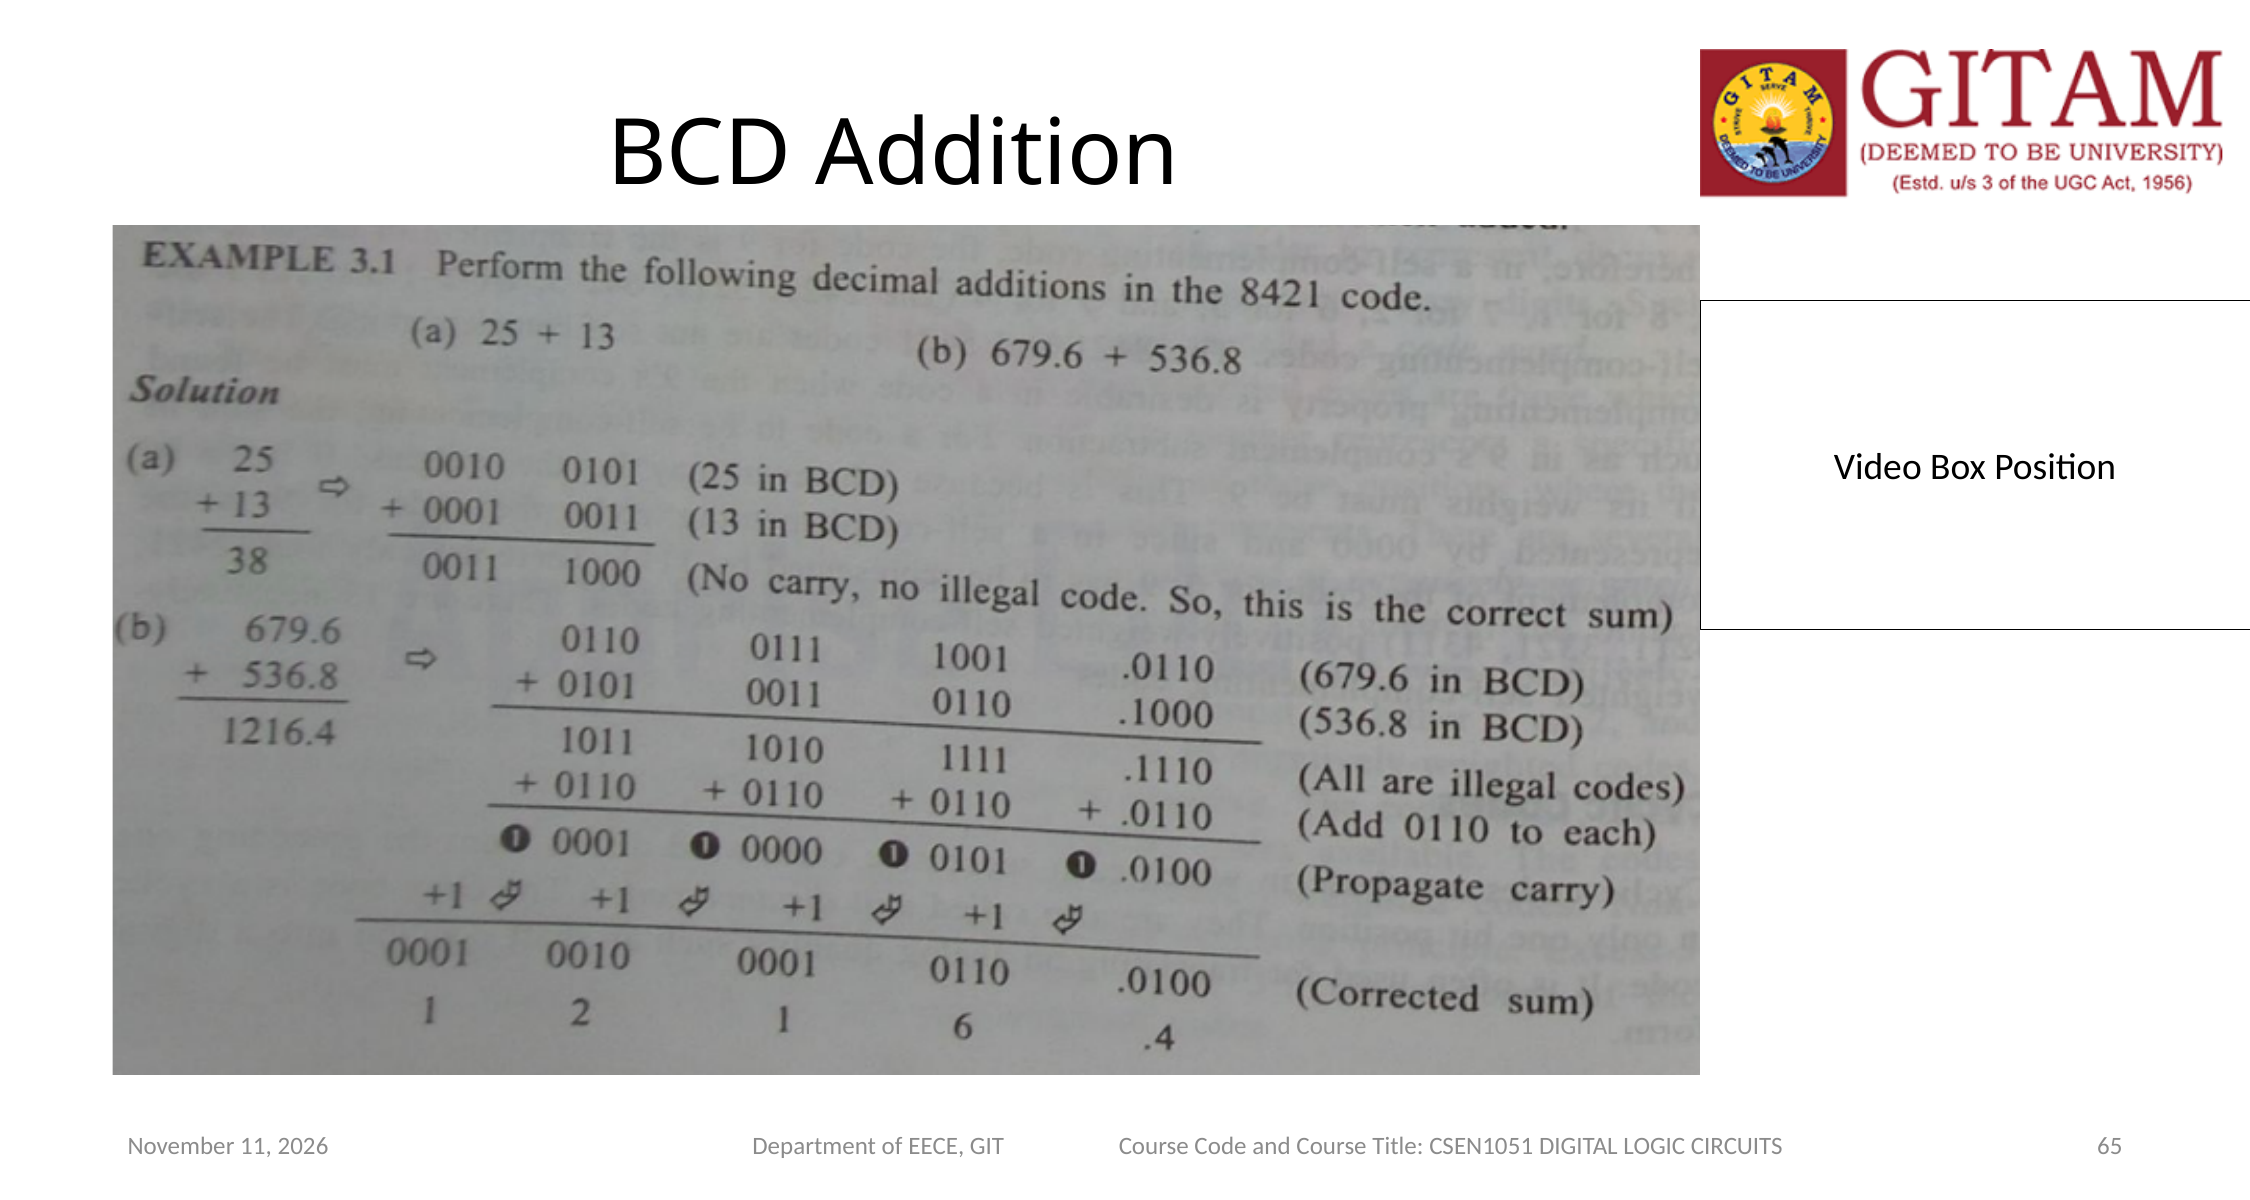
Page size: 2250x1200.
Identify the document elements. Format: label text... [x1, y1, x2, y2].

text_box Video Box Position [1703, 299, 2250, 630]
slide_number 65 [2025, 1112, 2138, 1177]
footer Department of EECE, GIT Course Code and Course Title: CSEN1051 DIGITAL LOGIC CIRCUITS [638, 1112, 2025, 1177]
picture [1699, 49, 2235, 201]
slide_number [112, 1112, 638, 1177]
title BCD Addition [112, 48, 1675, 224]
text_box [112, 224, 1701, 1076]
